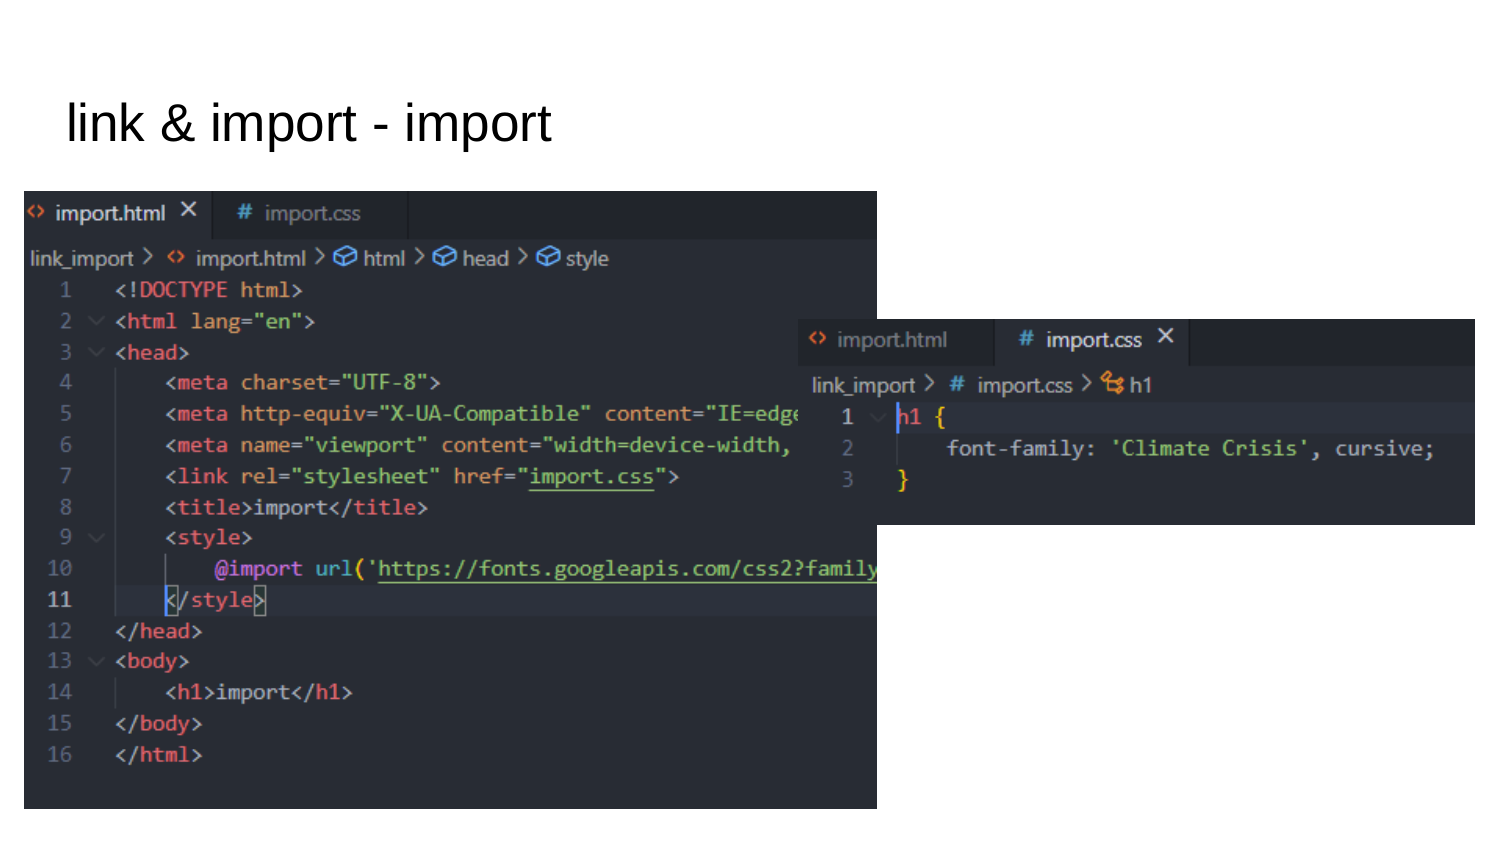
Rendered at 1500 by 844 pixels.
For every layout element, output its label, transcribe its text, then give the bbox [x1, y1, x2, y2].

title link & import - import [51, 72, 1449, 167]
picture [24, 191, 1475, 810]
